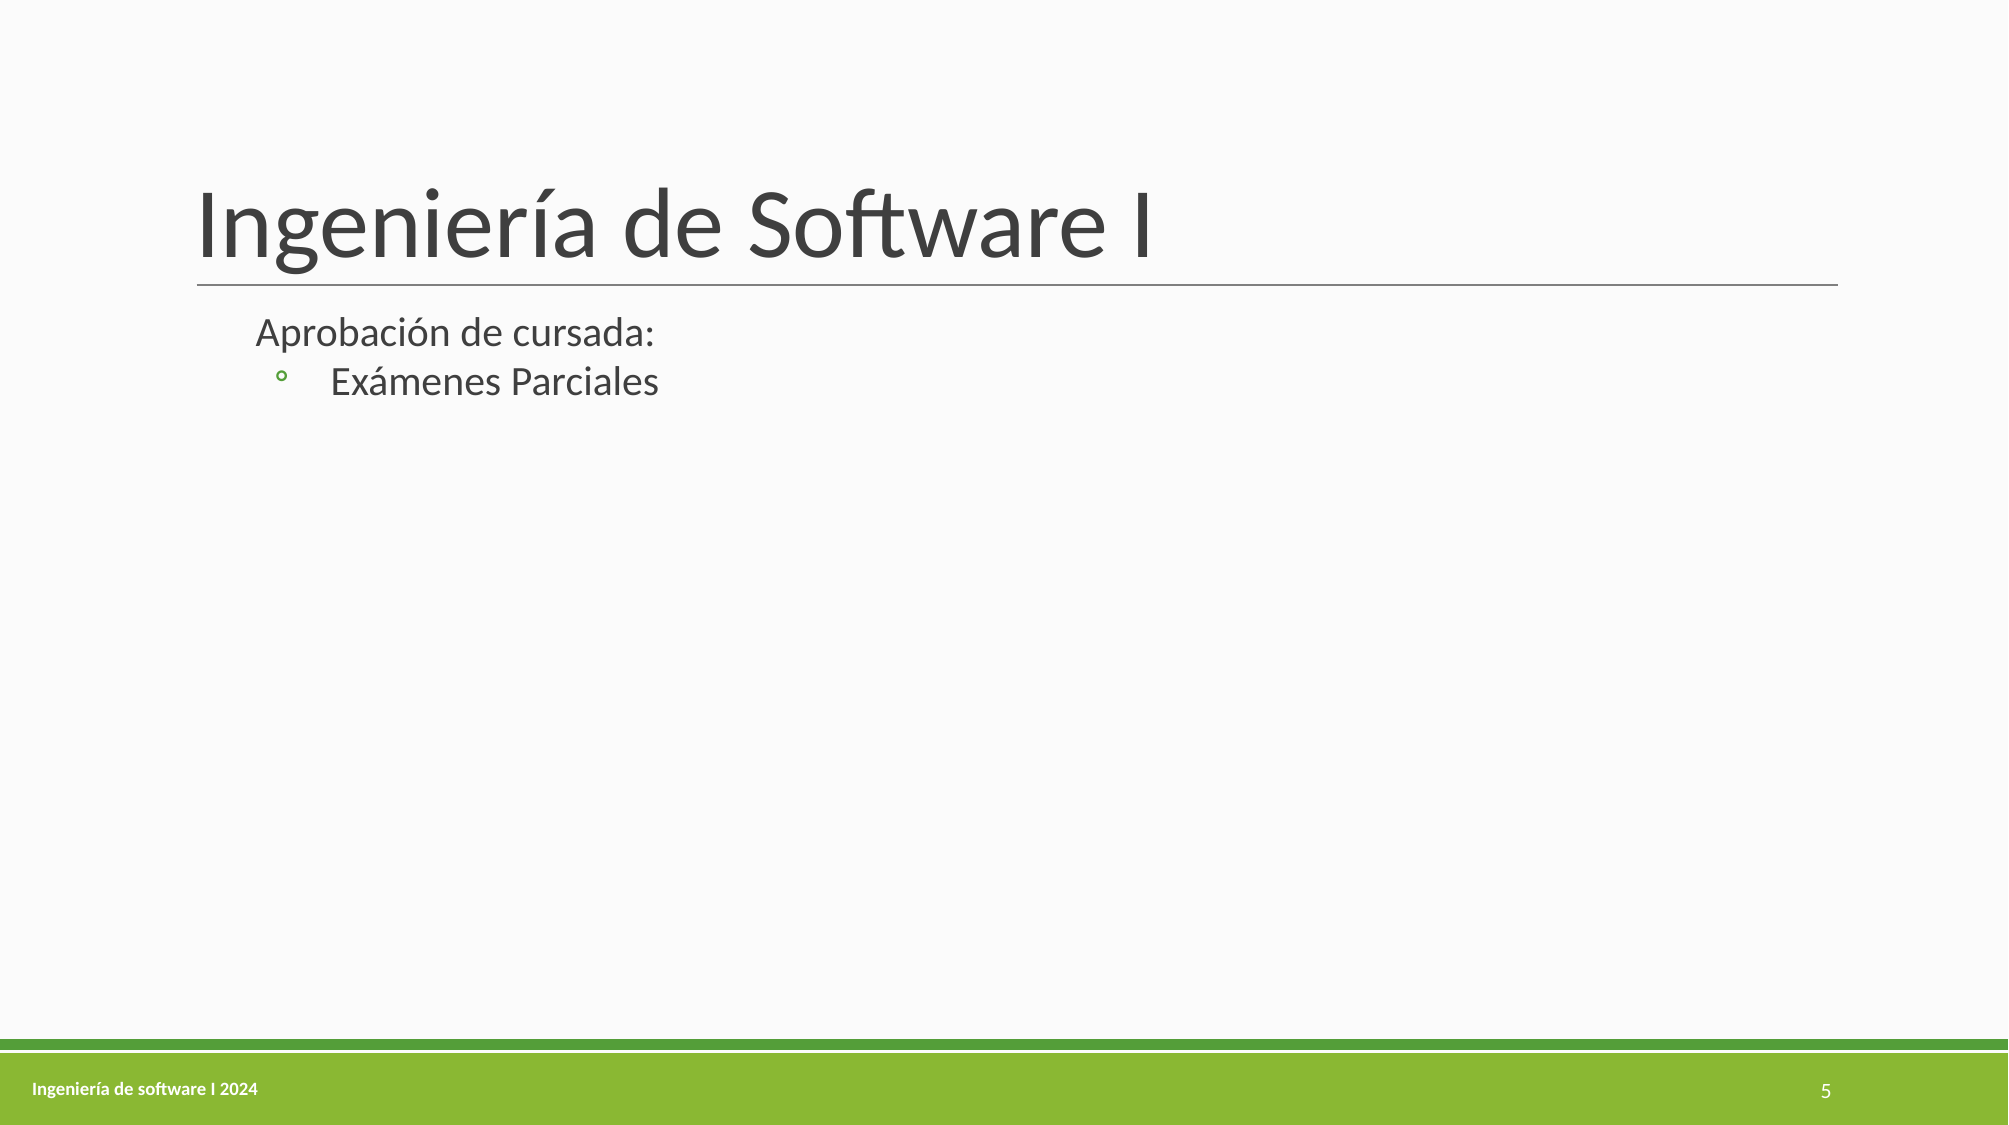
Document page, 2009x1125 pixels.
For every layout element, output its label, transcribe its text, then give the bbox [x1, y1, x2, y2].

slide_number 5 [1630, 1059, 1847, 1120]
list Aprobación de cursada: Exámenes Parciales [180, 302, 1838, 963]
title Ingeniería de Software I [180, 47, 1838, 285]
